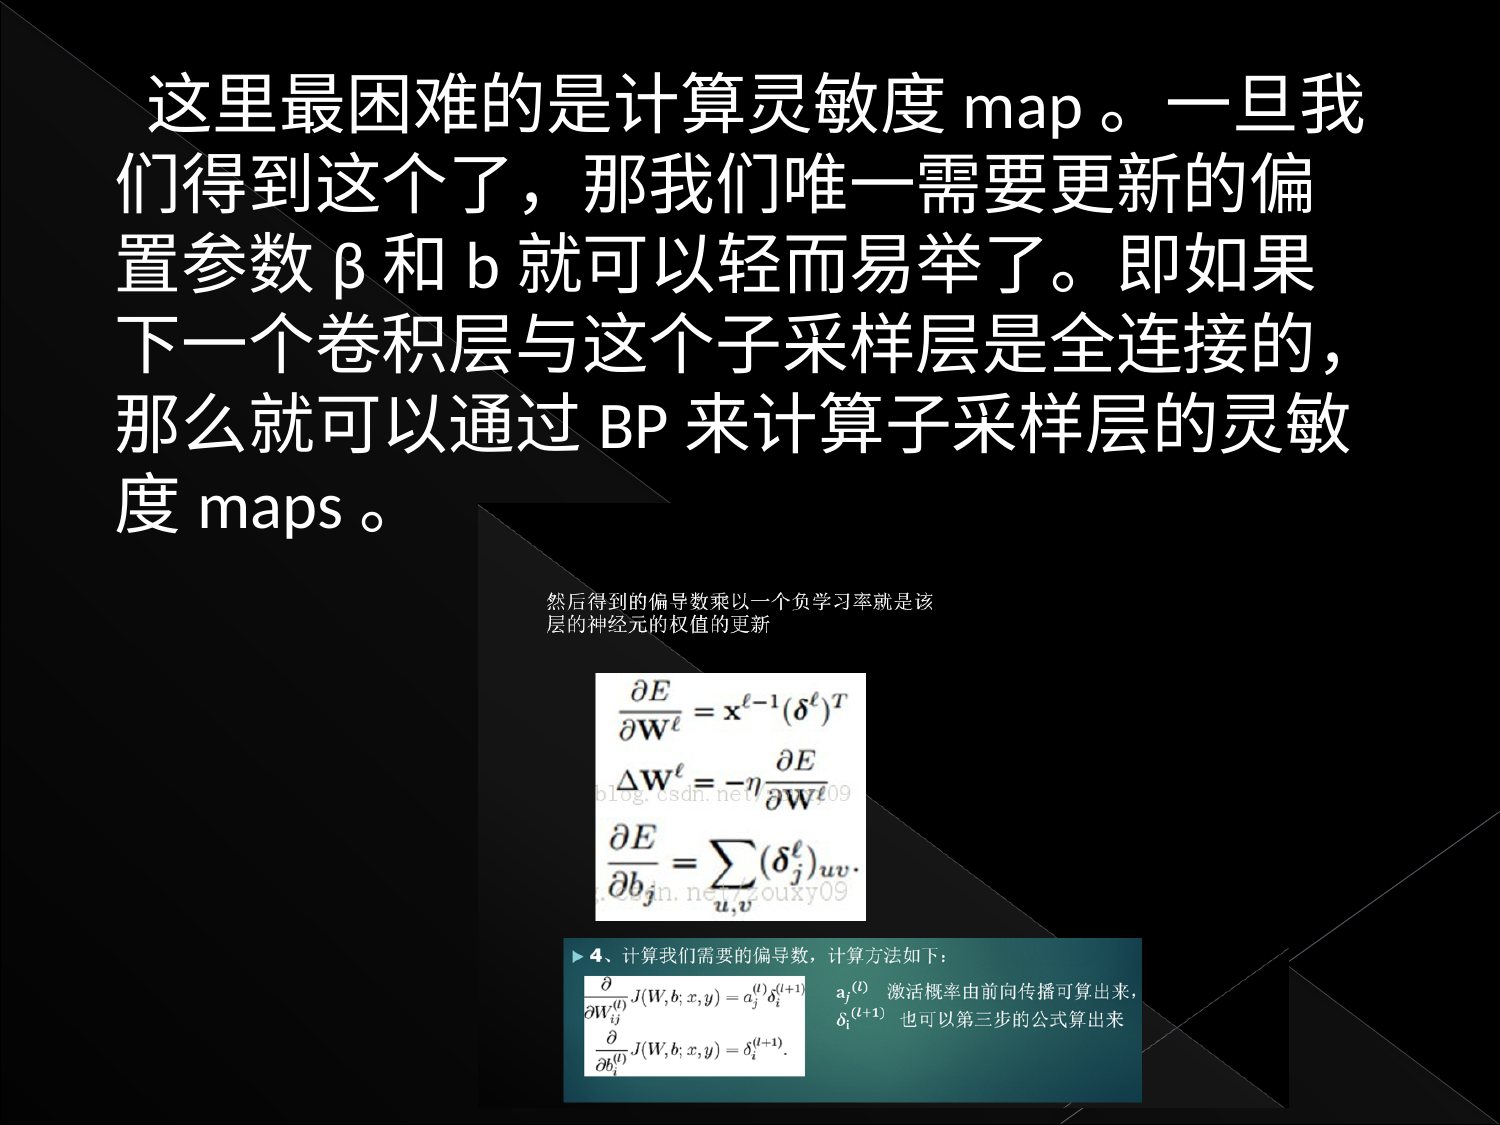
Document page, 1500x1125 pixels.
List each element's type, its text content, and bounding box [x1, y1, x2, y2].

text_box 这里最困难的是计算灵敏度map。一旦我们得到这个了，那我们唯一需要更新的偏置参数β和b就可以轻而易举了。即如果下一个卷积层与这个子采样层是全连接的，那么就可以通过BP来计算子采样层的灵敏度maps。 [100, 54, 1388, 549]
picture [478, 503, 1289, 1109]
